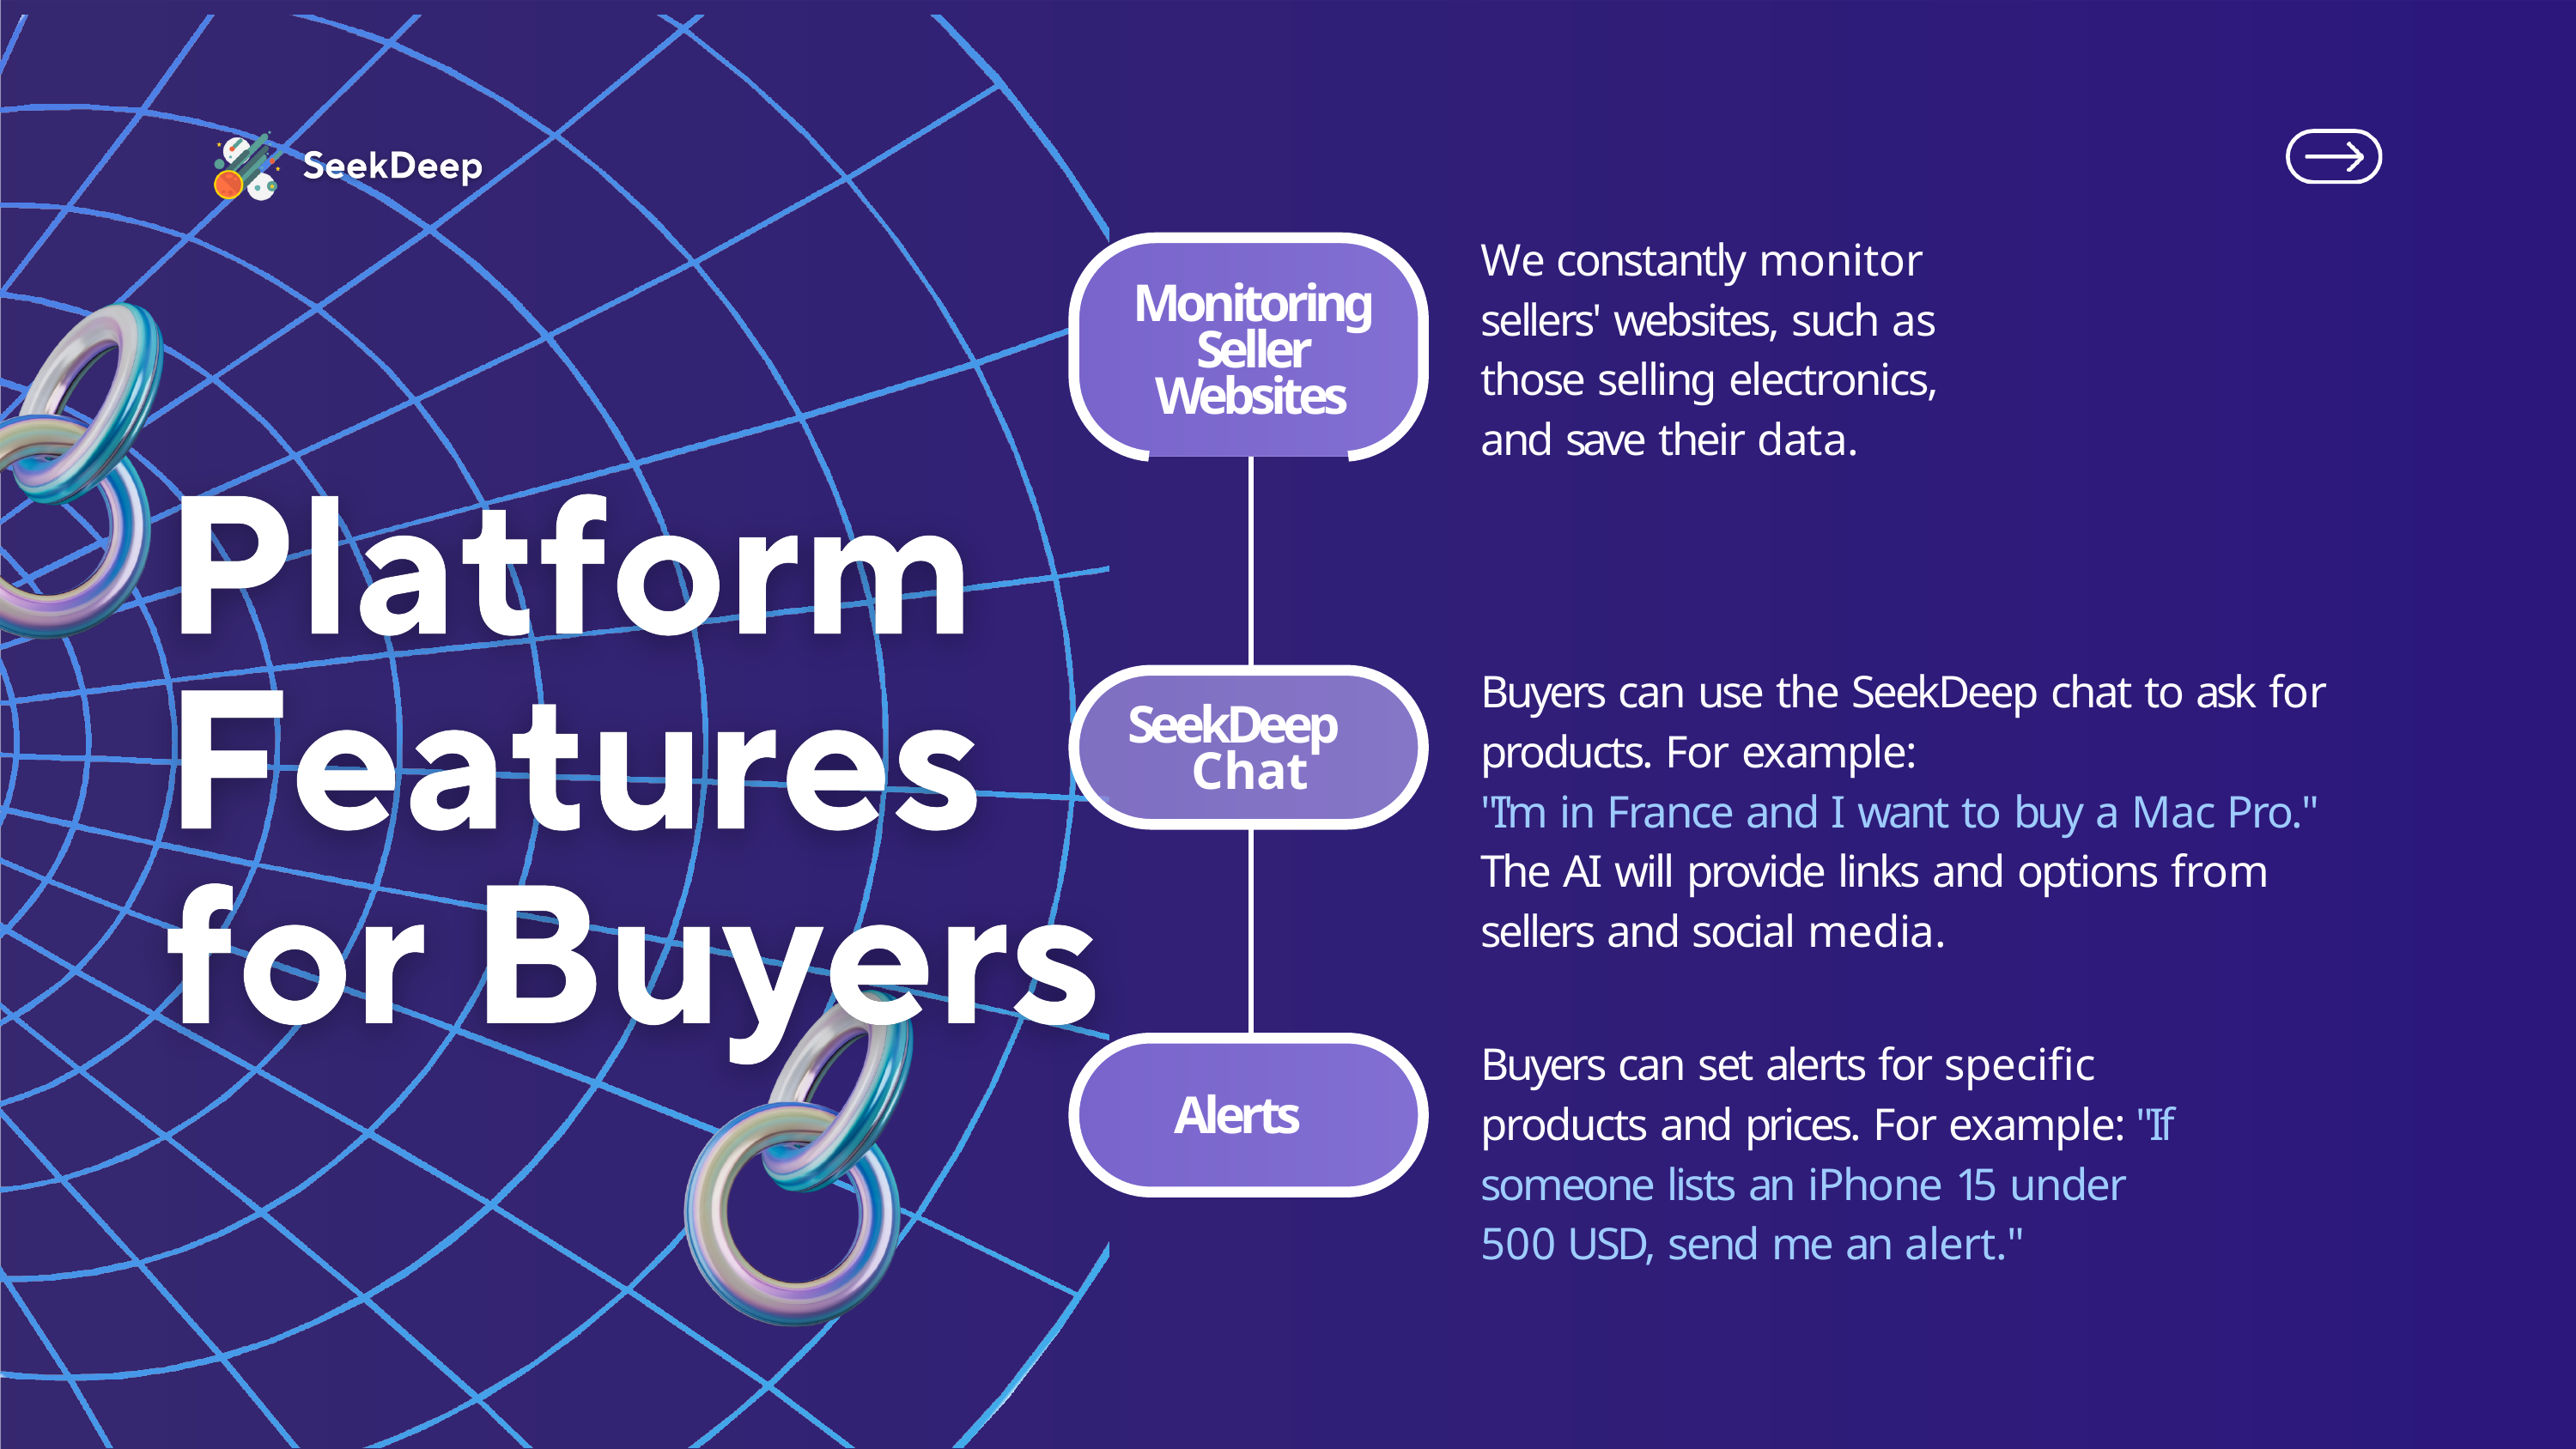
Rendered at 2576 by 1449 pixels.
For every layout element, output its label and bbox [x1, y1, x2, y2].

text_box [1073, 824, 1424, 1193]
text_box [117, 446, 1424, 1327]
text_box [2285, 128, 2383, 185]
text_box [1073, 237, 1424, 446]
picture [0, 0, 2576, 1449]
